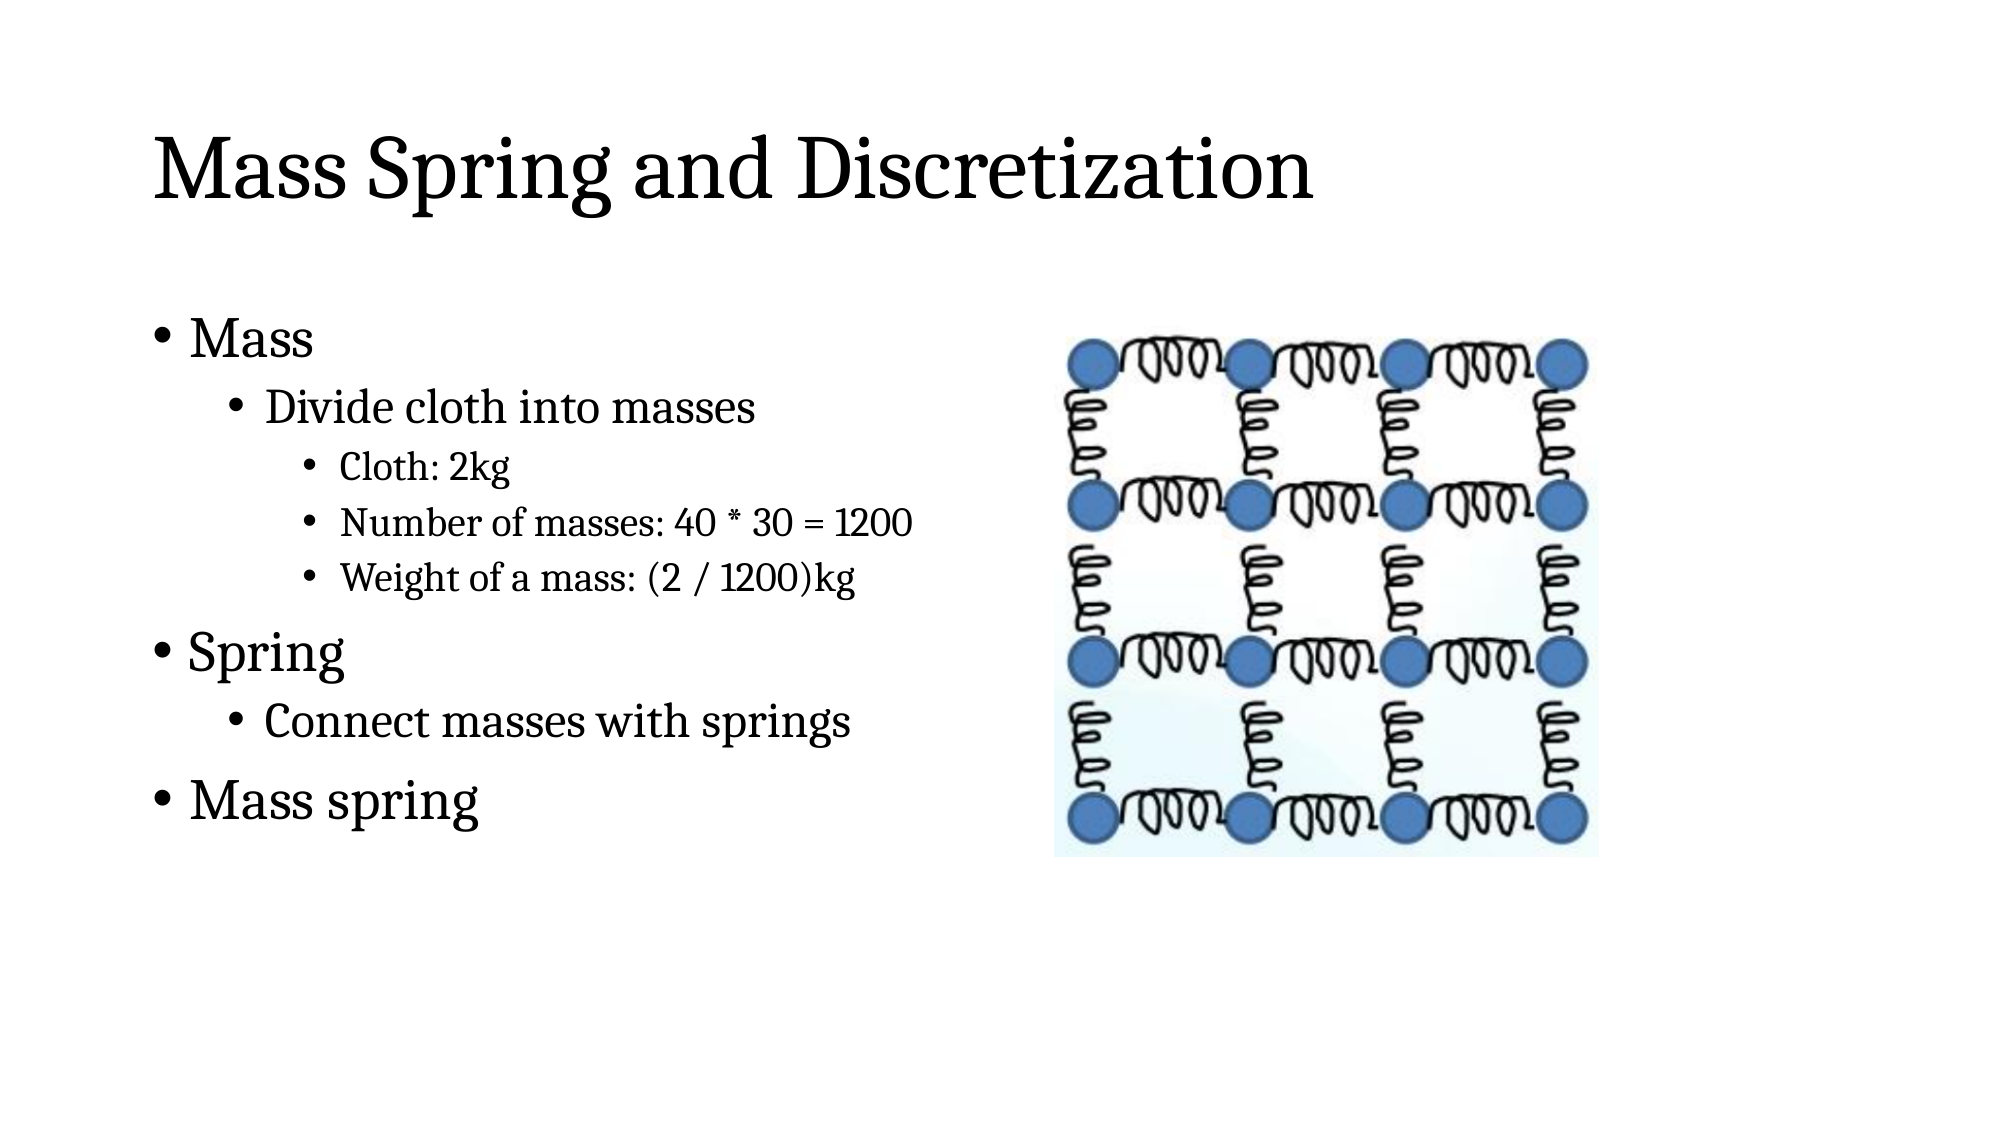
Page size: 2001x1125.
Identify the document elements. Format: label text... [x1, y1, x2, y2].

picture [1054, 326, 1599, 857]
list Mass Divide cloth into masses Cloth: 2kg Number of masses: 40 * 30 = 1200 Weight of a mass: (2 / 1200)kg Spring Connect masses with springs Mass spring [137, 299, 1863, 1014]
title Mass Spring and Discretization [137, 59, 1863, 278]
